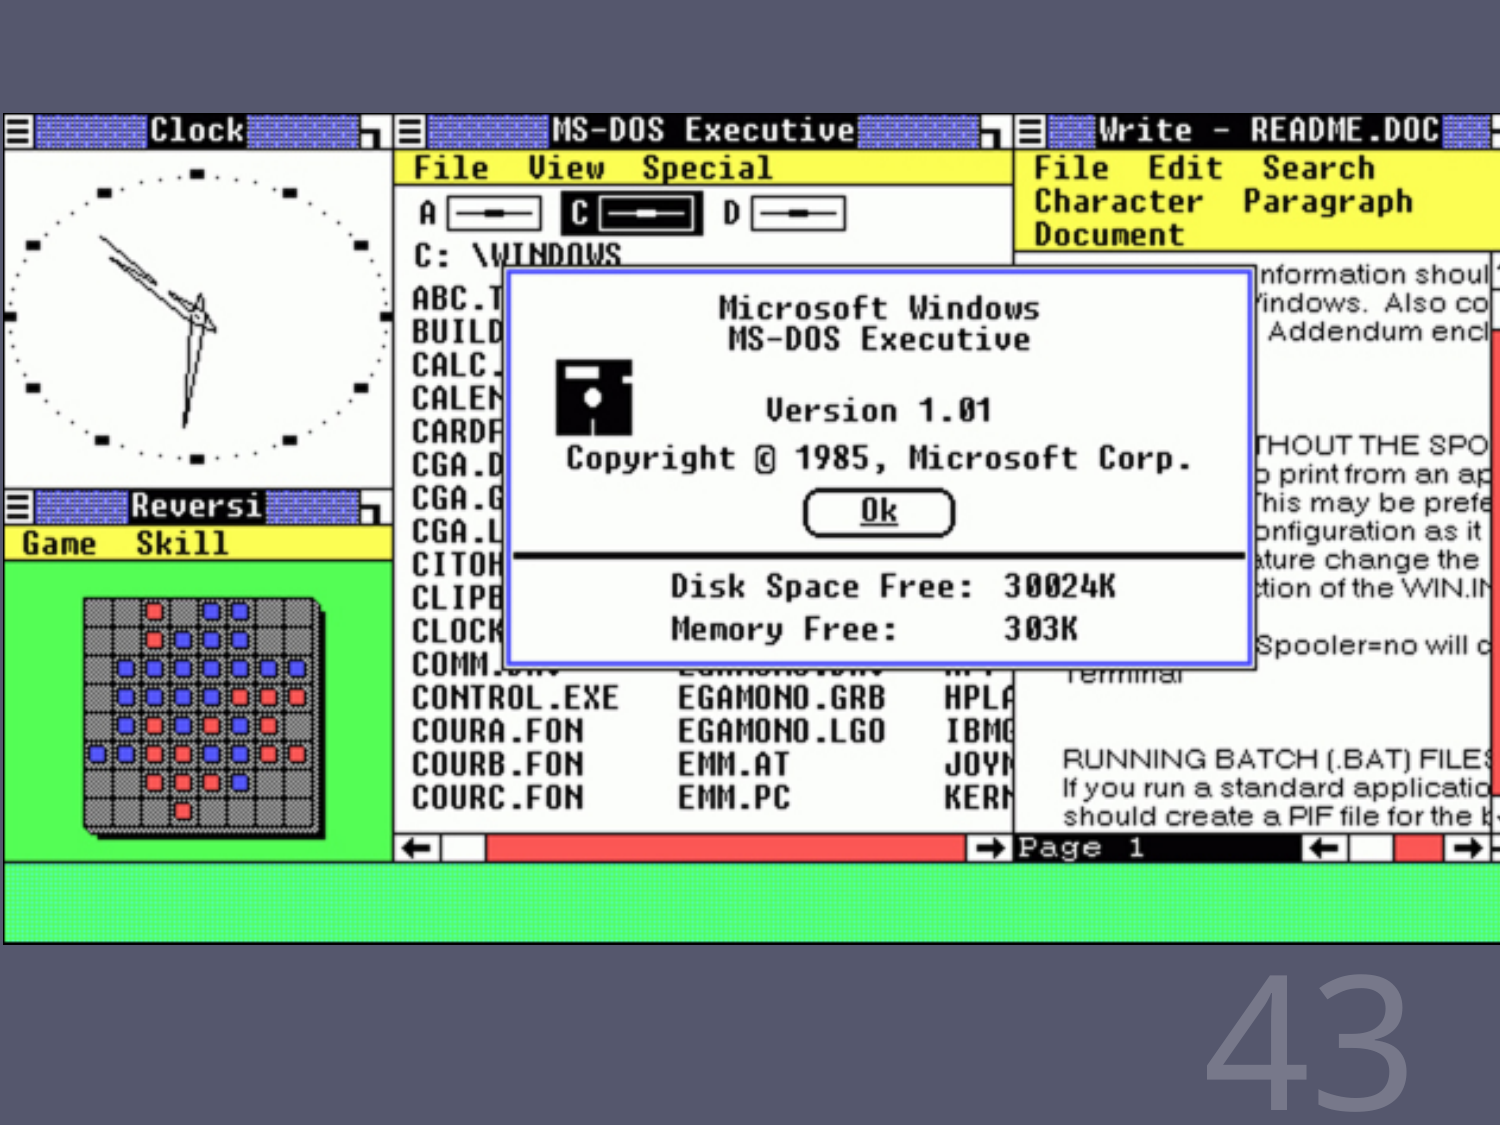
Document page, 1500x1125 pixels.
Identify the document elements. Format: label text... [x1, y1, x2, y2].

picture [3, 113, 1500, 946]
slide_number 43 [1073, 956, 1433, 1125]
